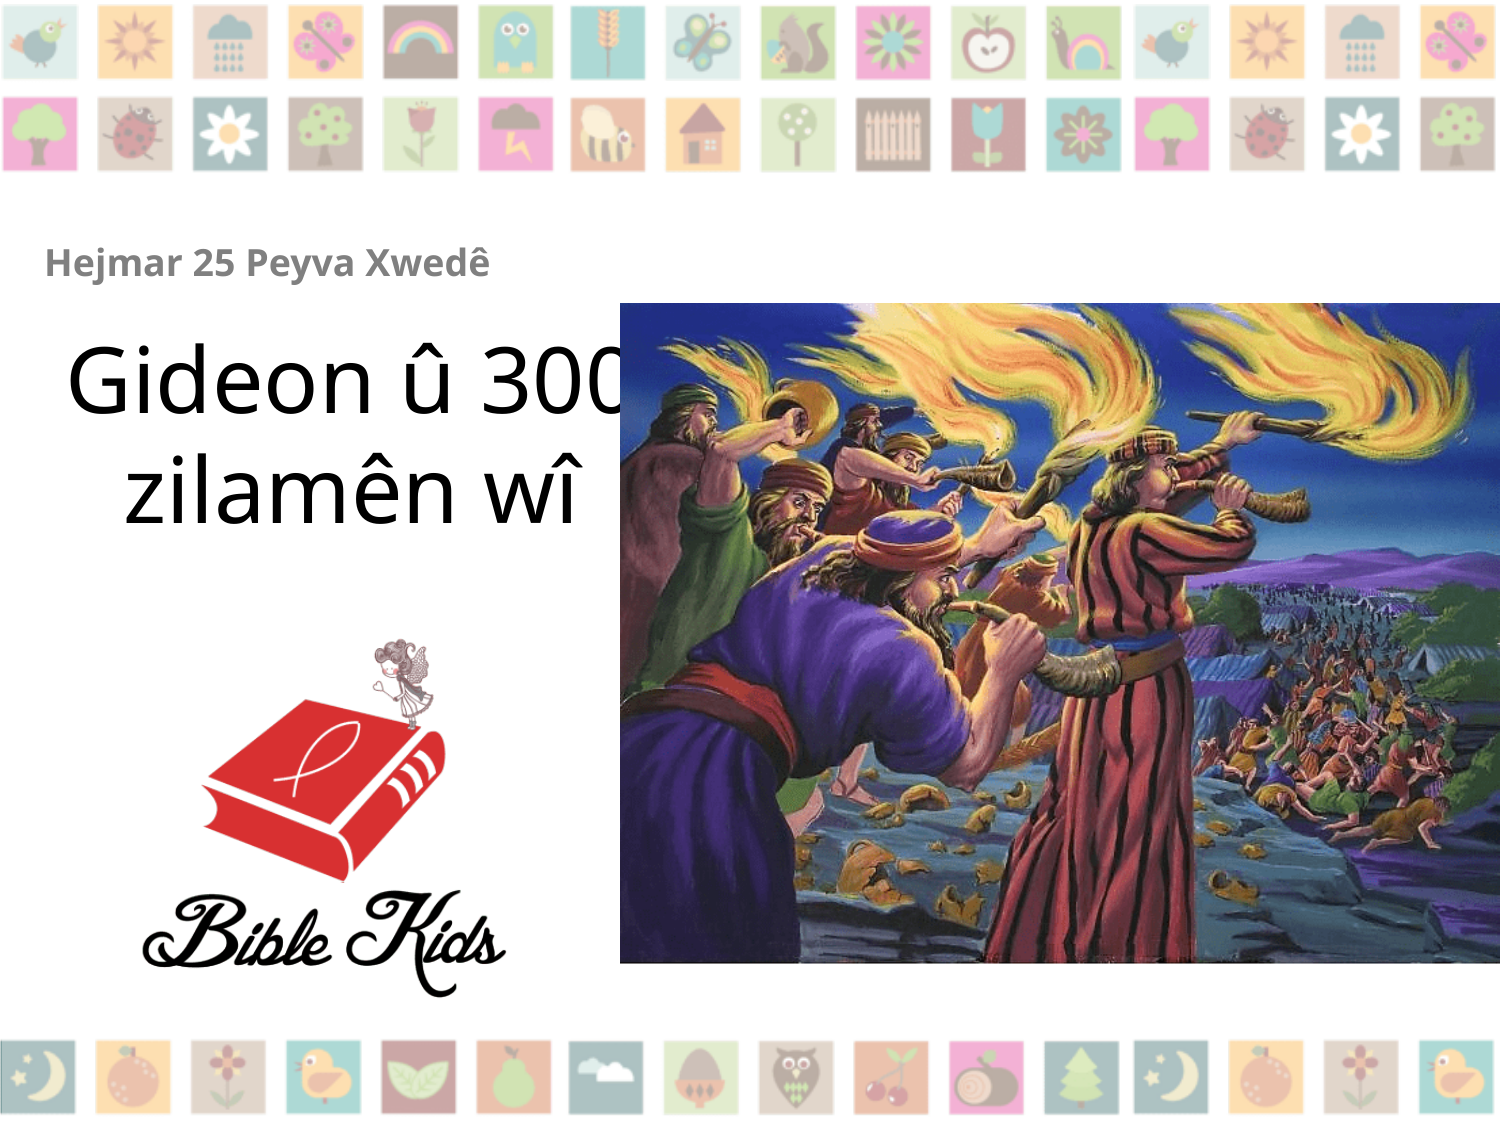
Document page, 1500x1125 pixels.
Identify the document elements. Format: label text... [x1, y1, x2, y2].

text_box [0, 3, 1500, 181]
picture [117, 600, 544, 1027]
picture [619, 303, 1500, 965]
text_box Gideon û 300 zilamên wî [29, 314, 614, 550]
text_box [0, 1028, 1500, 1118]
text_box Hejmar 25 Peyva Xwedê [29, 231, 543, 292]
